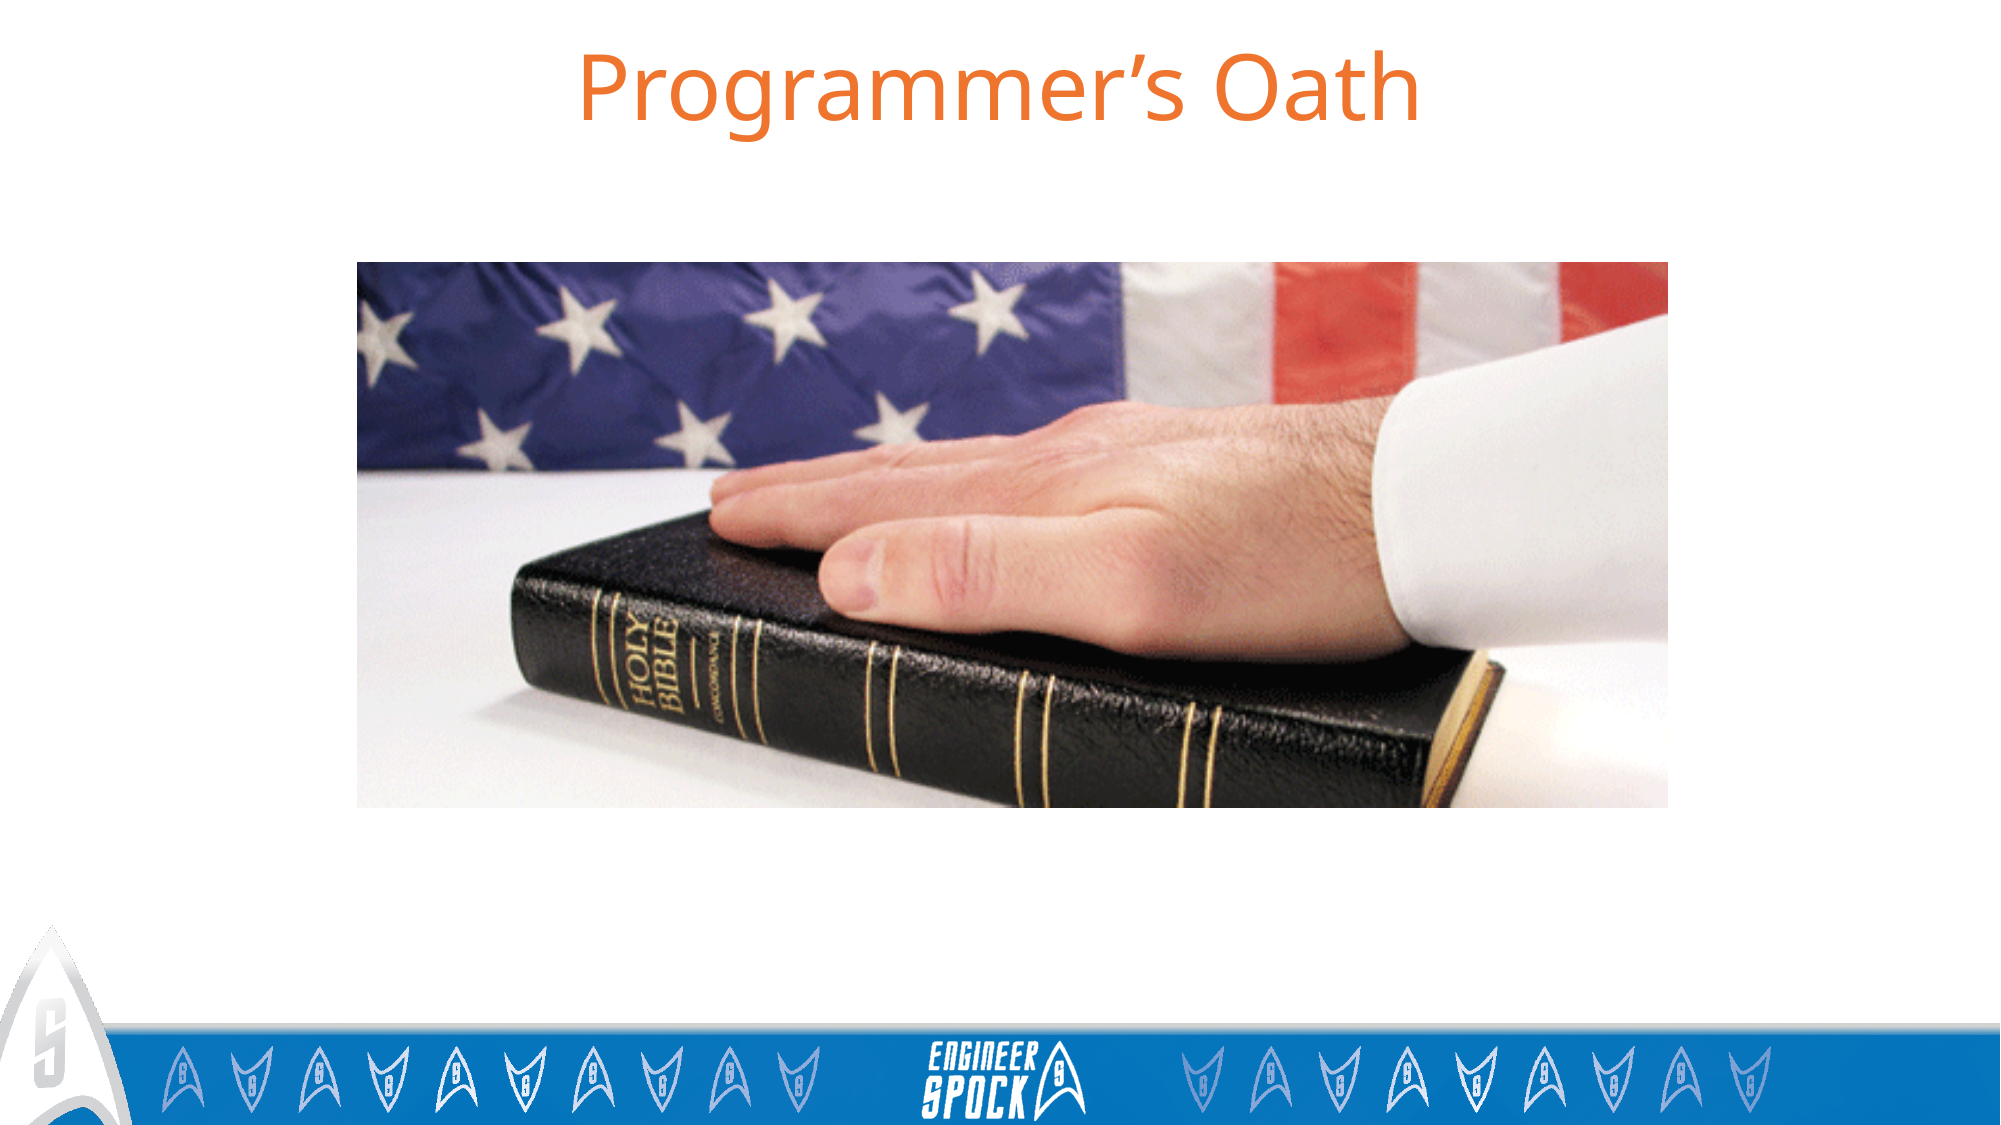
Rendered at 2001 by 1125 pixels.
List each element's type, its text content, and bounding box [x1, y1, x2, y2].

title Programmer’s Oath [137, 0, 1863, 200]
picture [0, 921, 2000, 1125]
picture [357, 262, 1668, 808]
